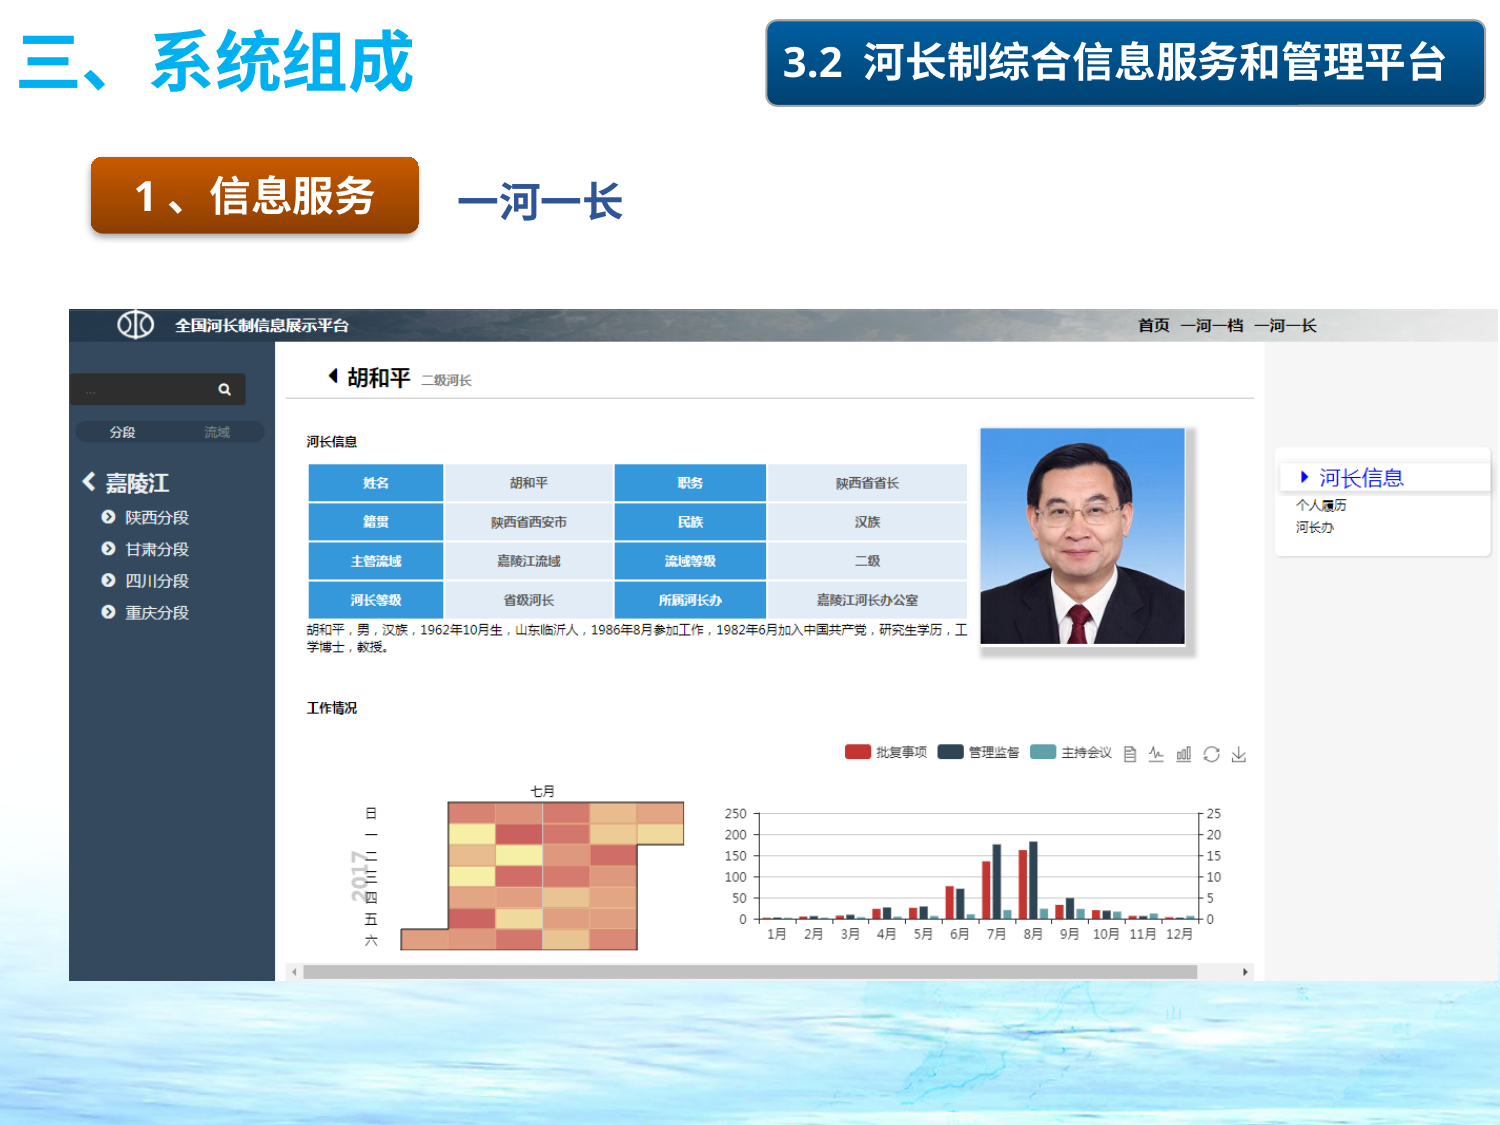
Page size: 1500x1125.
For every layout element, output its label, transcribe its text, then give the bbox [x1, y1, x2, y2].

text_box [755, 19, 1486, 146]
picture [0, 0, 1500, 1125]
text_box 一河一长 [442, 144, 709, 258]
text_box 三、系统组成 [0, 0, 664, 119]
text_box 1、信息服务 [88, 154, 422, 236]
